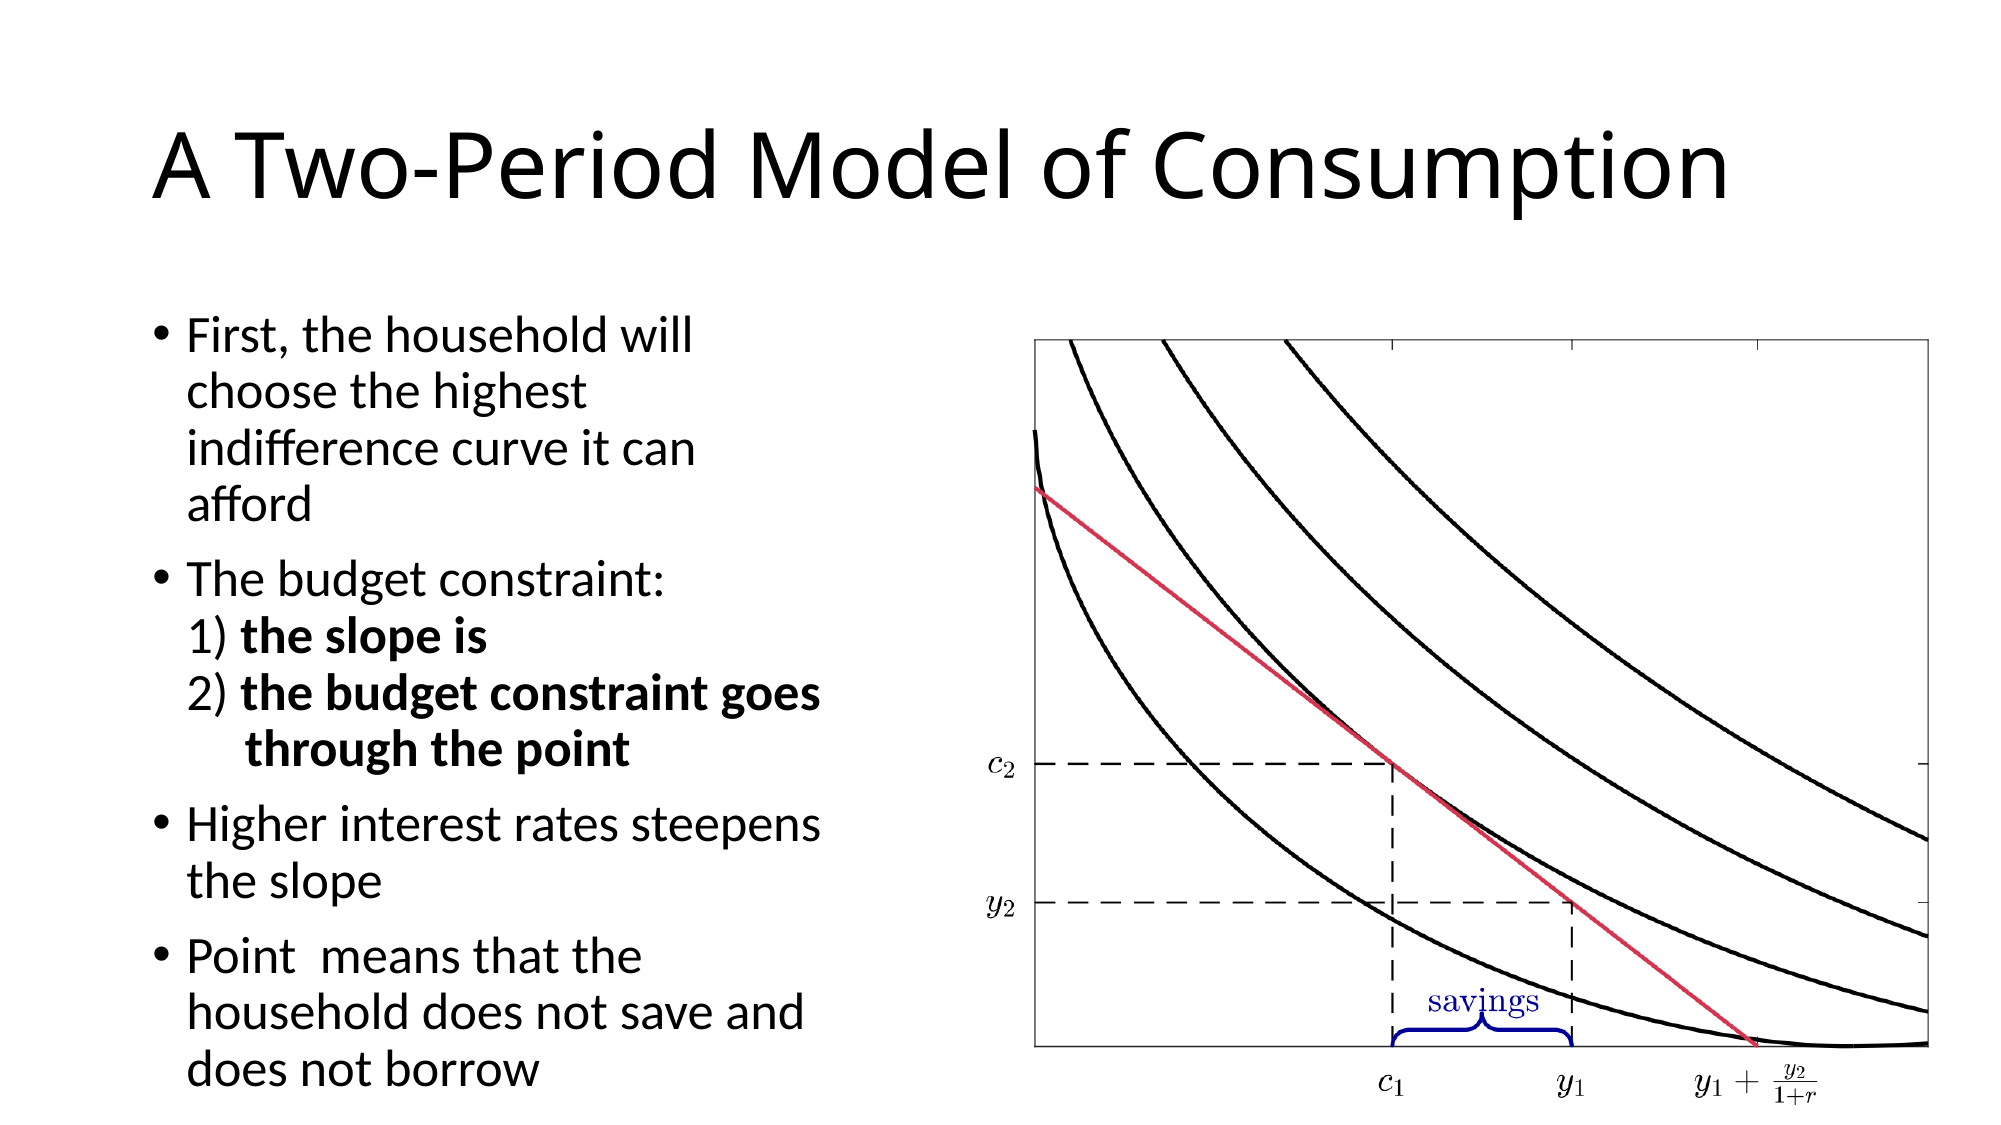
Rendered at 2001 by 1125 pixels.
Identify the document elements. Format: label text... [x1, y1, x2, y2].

picture [895, 285, 2000, 1125]
title A Two-Period Model of Consumption [137, 59, 1863, 278]
